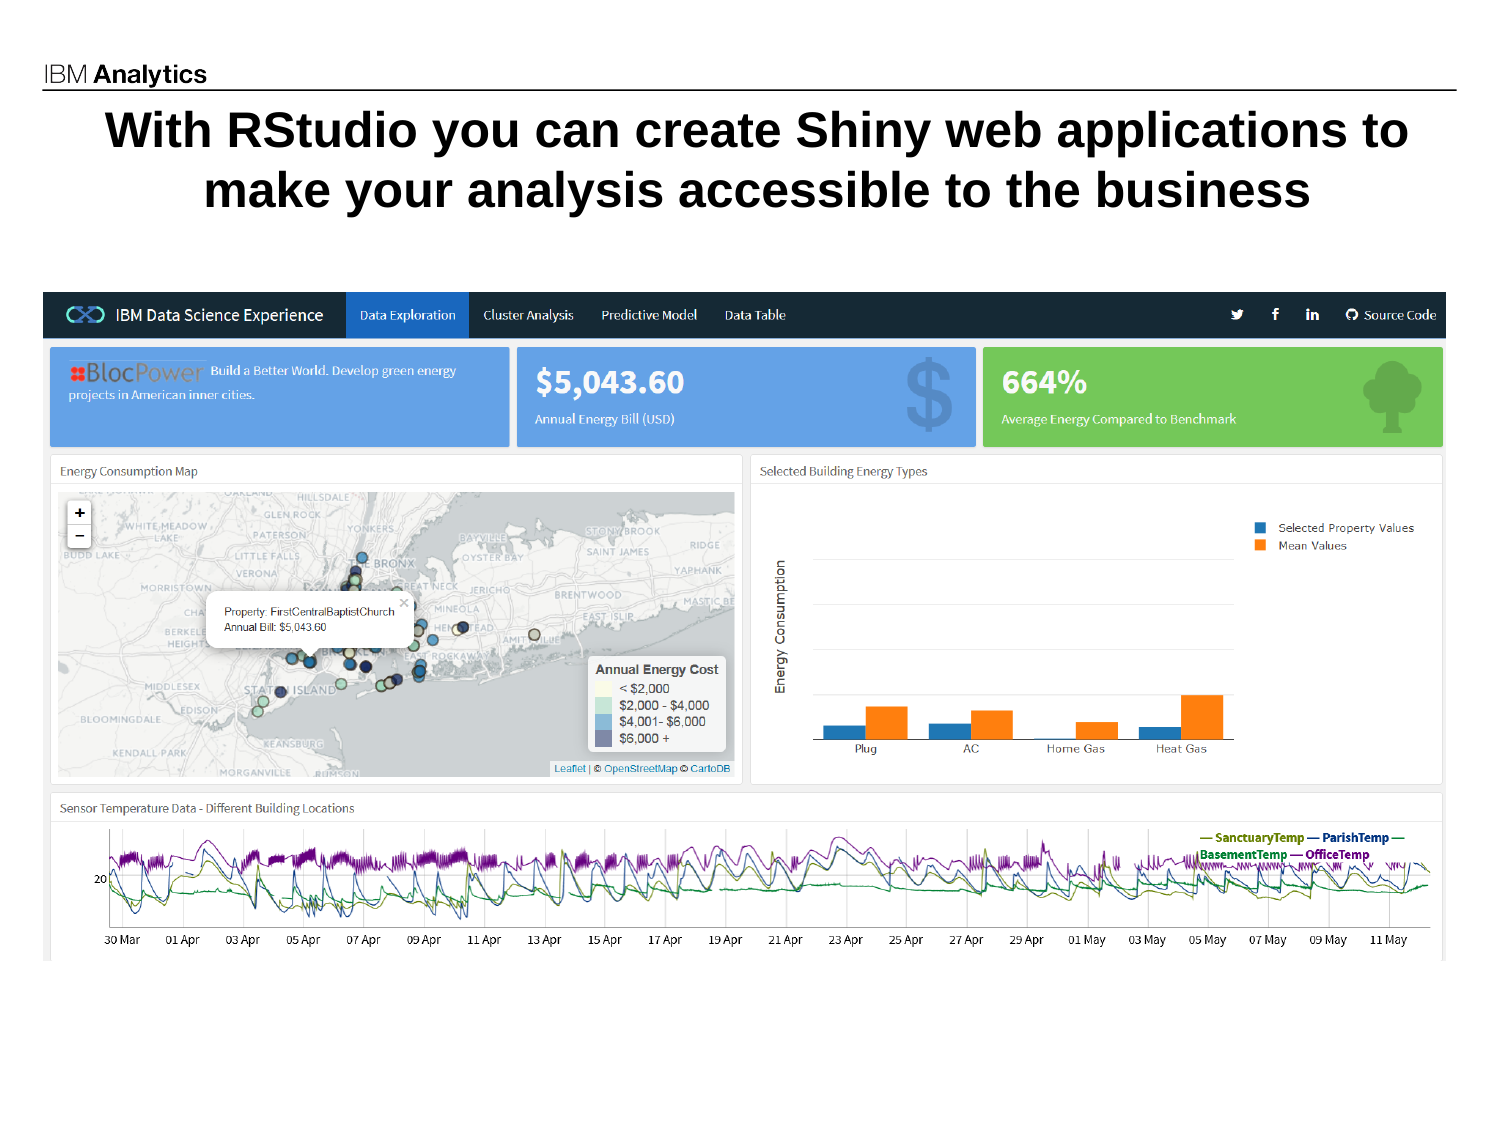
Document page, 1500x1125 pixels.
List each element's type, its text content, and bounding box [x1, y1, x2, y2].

picture [26, 46, 225, 102]
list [43, 292, 1446, 961]
title With RStudio you can create Shiny web applications to make your analysis accessible to the business [43, 97, 1472, 247]
